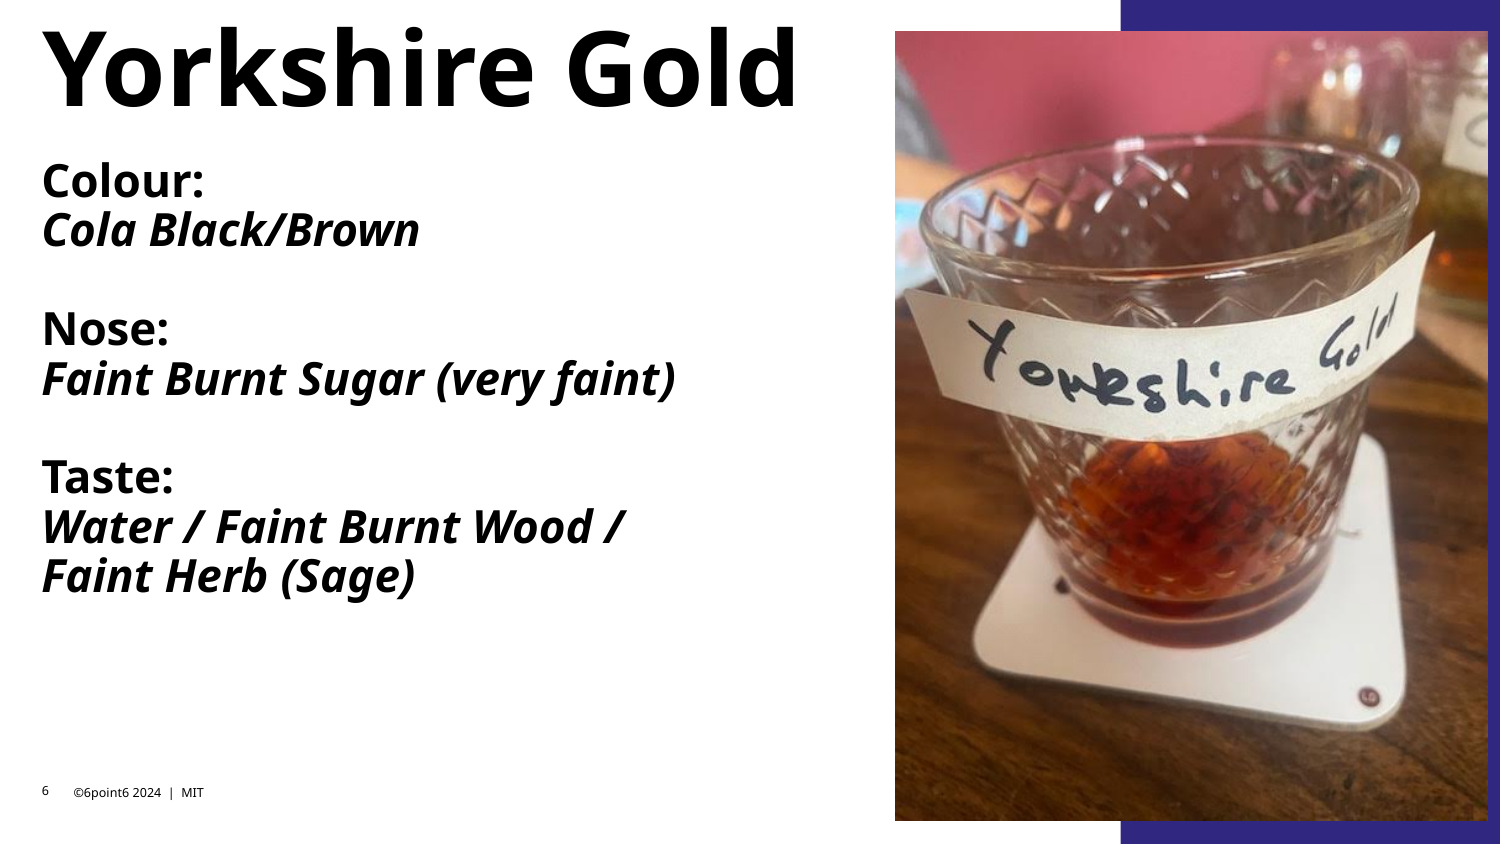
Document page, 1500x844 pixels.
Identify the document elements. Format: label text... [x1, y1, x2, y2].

title Yorkshire Gold [41, 39, 890, 106]
text_box Colour: Cola Black/Brown Nose: Faint Burnt Sugar (very faint) Taste: Water / Faint Burnt Wood / Faint Herb (Sage) [41, 152, 890, 507]
picture [895, 30, 1488, 821]
slide_number ‹#› [26, 777, 104, 805]
